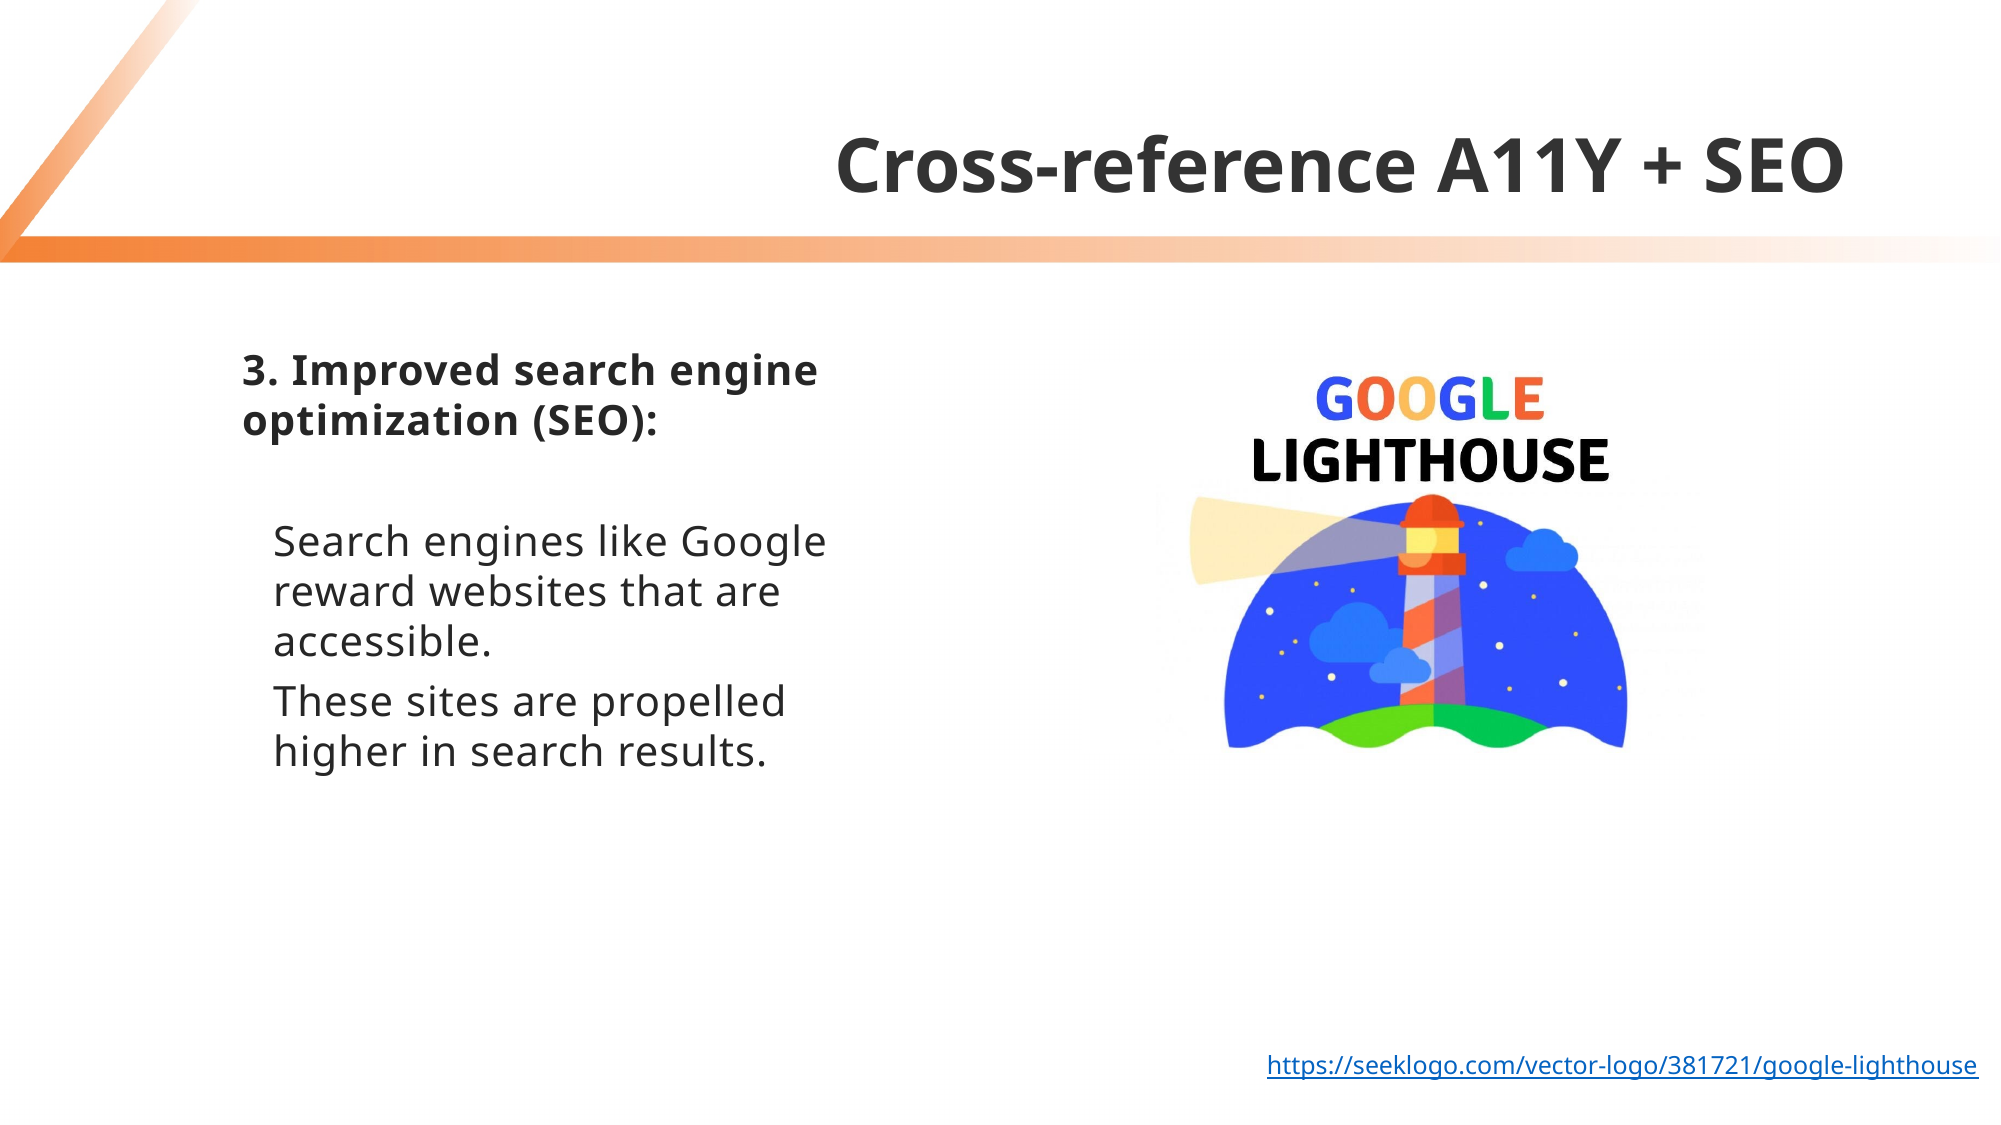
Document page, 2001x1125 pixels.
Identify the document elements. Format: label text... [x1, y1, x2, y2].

text_box 3. Improved search engine optimization (SEO): Search engines like Google reward websites that are accessible. These sites are propelled higher in search results. [226, 336, 946, 757]
picture [0, 0, 2000, 1125]
text_box https://seeklogo.com/vector-logo/381721/google-lighthouse [1251, 1042, 2000, 1092]
title Cross-reference A11Y + SEO [137, 59, 1863, 278]
